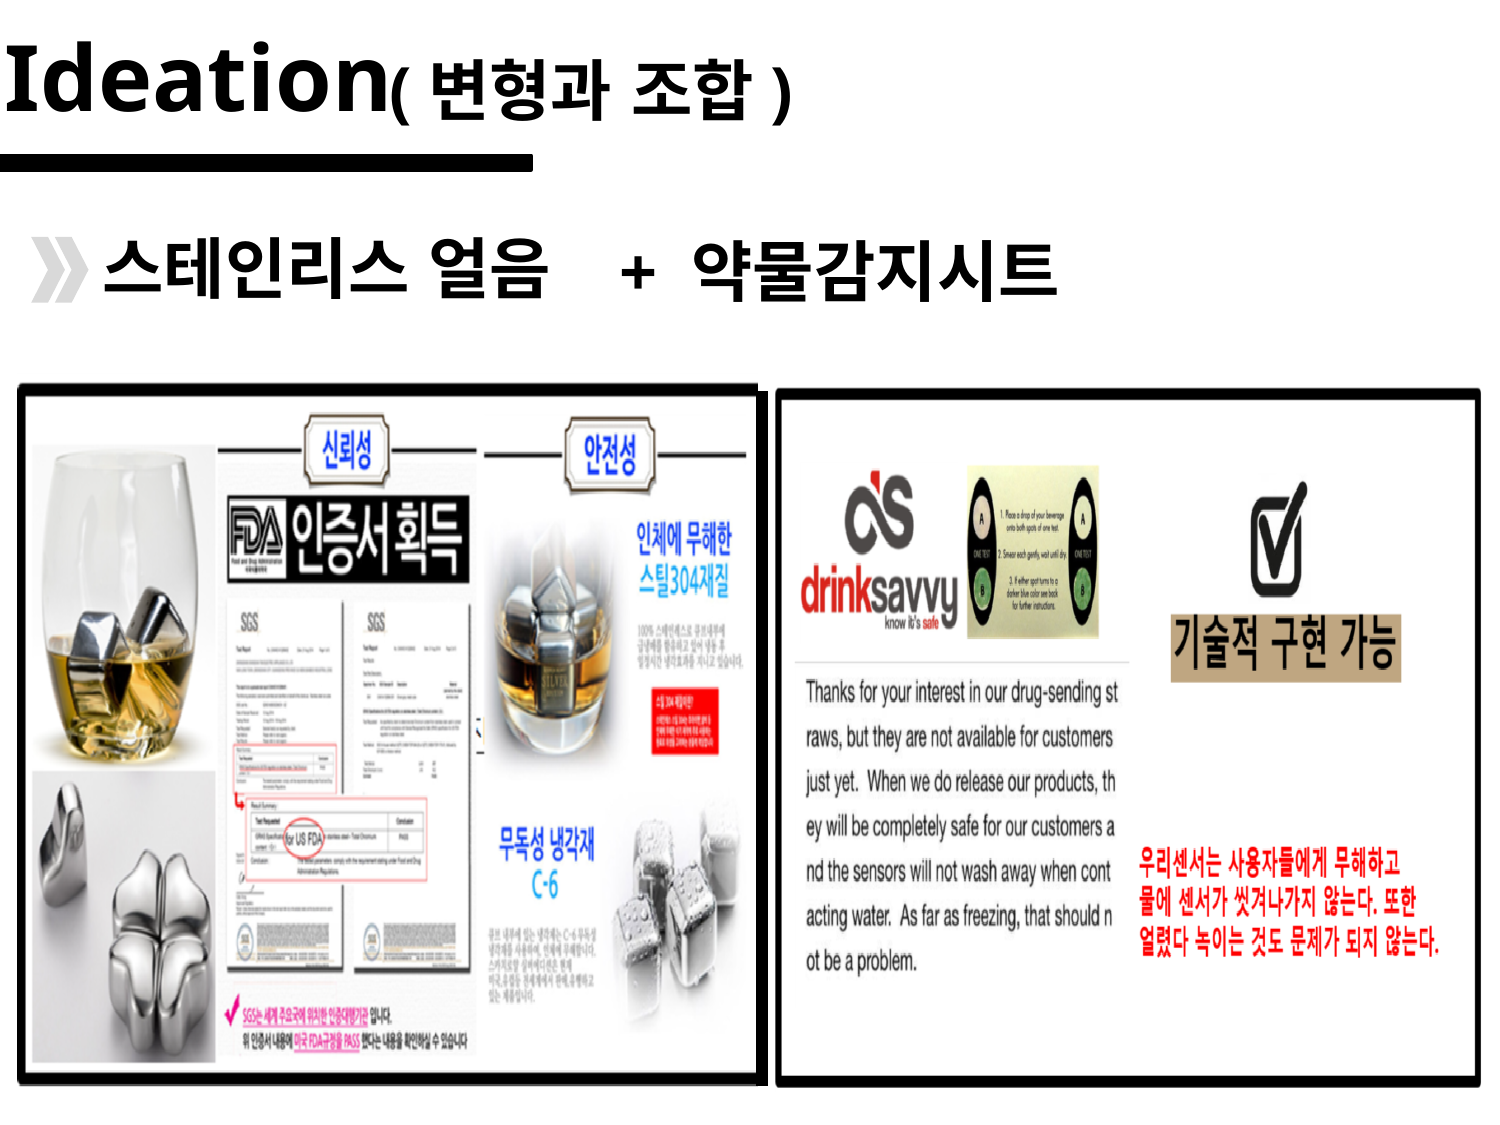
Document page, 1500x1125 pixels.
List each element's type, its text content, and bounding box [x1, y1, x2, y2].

text_box 스테인리스 얼음 [87, 219, 609, 315]
text_box + 약물감지시트 [604, 222, 1194, 318]
text_box [0, 154, 533, 172]
picture [17, 373, 759, 1093]
text_box [29, 234, 67, 305]
text_box Ideation [0, 12, 408, 138]
text_box (변형과 조합) [408, 41, 809, 136]
picture [775, 385, 1483, 1093]
text_box [52, 234, 91, 305]
